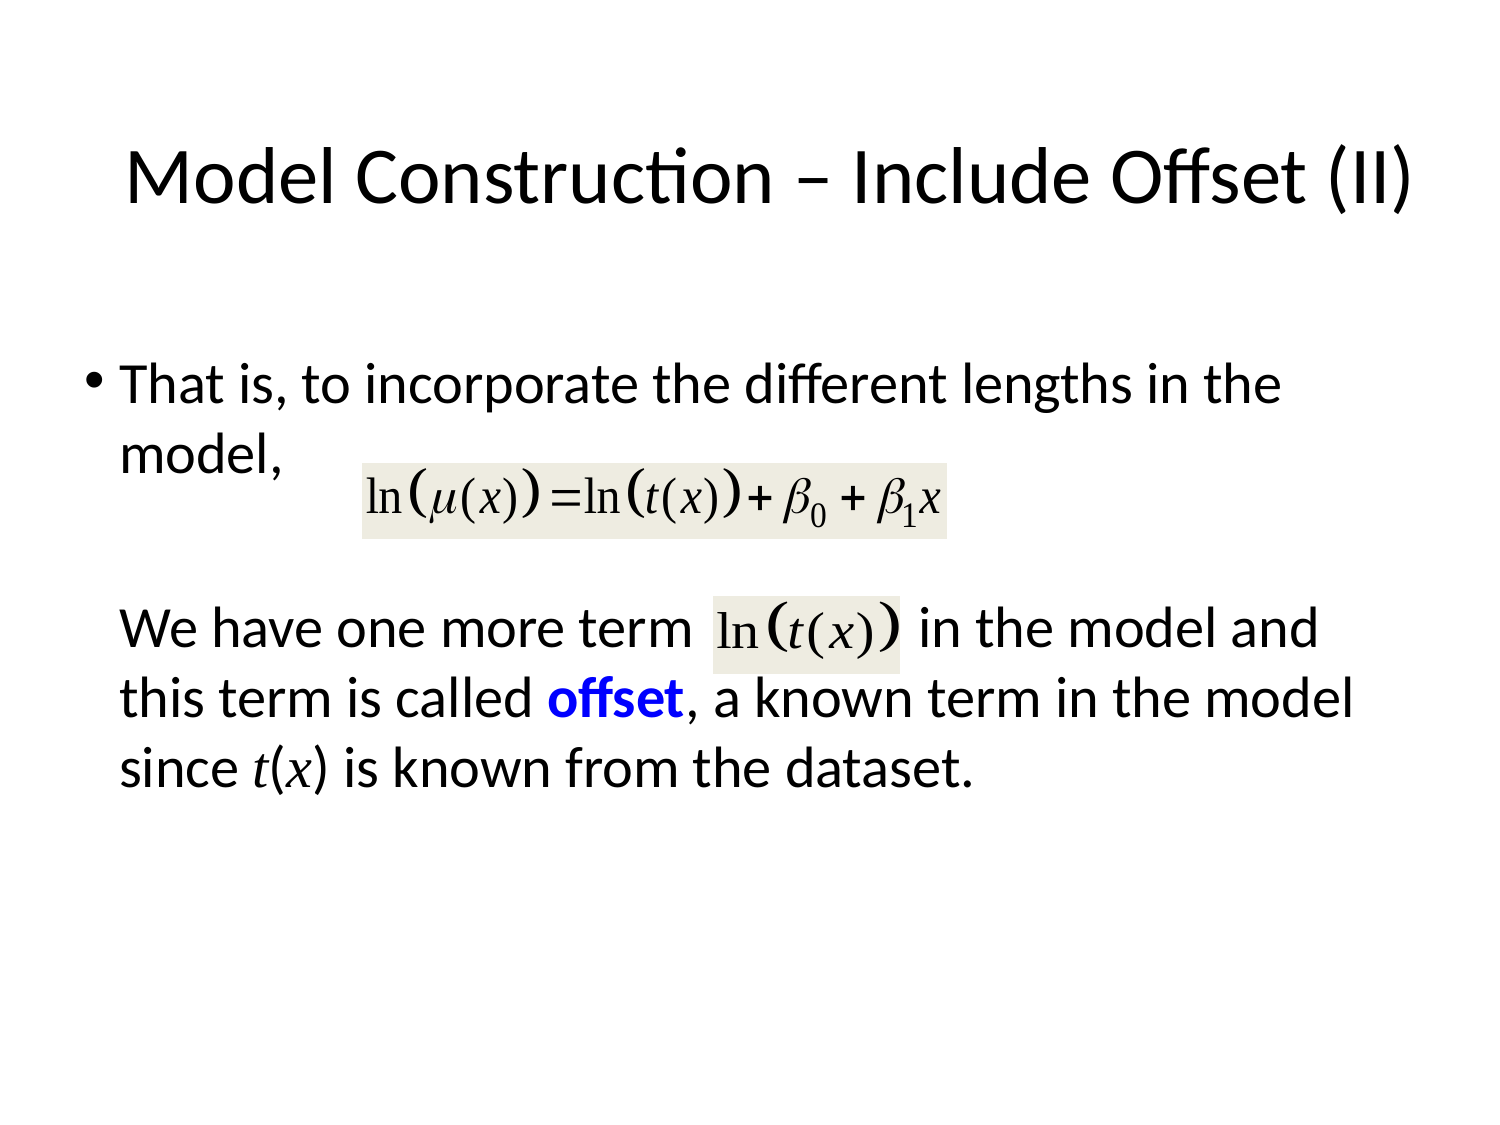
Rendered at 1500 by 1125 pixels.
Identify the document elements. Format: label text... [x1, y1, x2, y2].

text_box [362, 462, 947, 540]
title Model Construction – Include Offset (II) [71, 77, 1472, 265]
list That is, to incorporate the different lengths in the model, We have one more term in the model and this term is called offset, a known term in the model since t(x) is known from the dataset. [69, 337, 1420, 1080]
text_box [712, 595, 901, 675]
